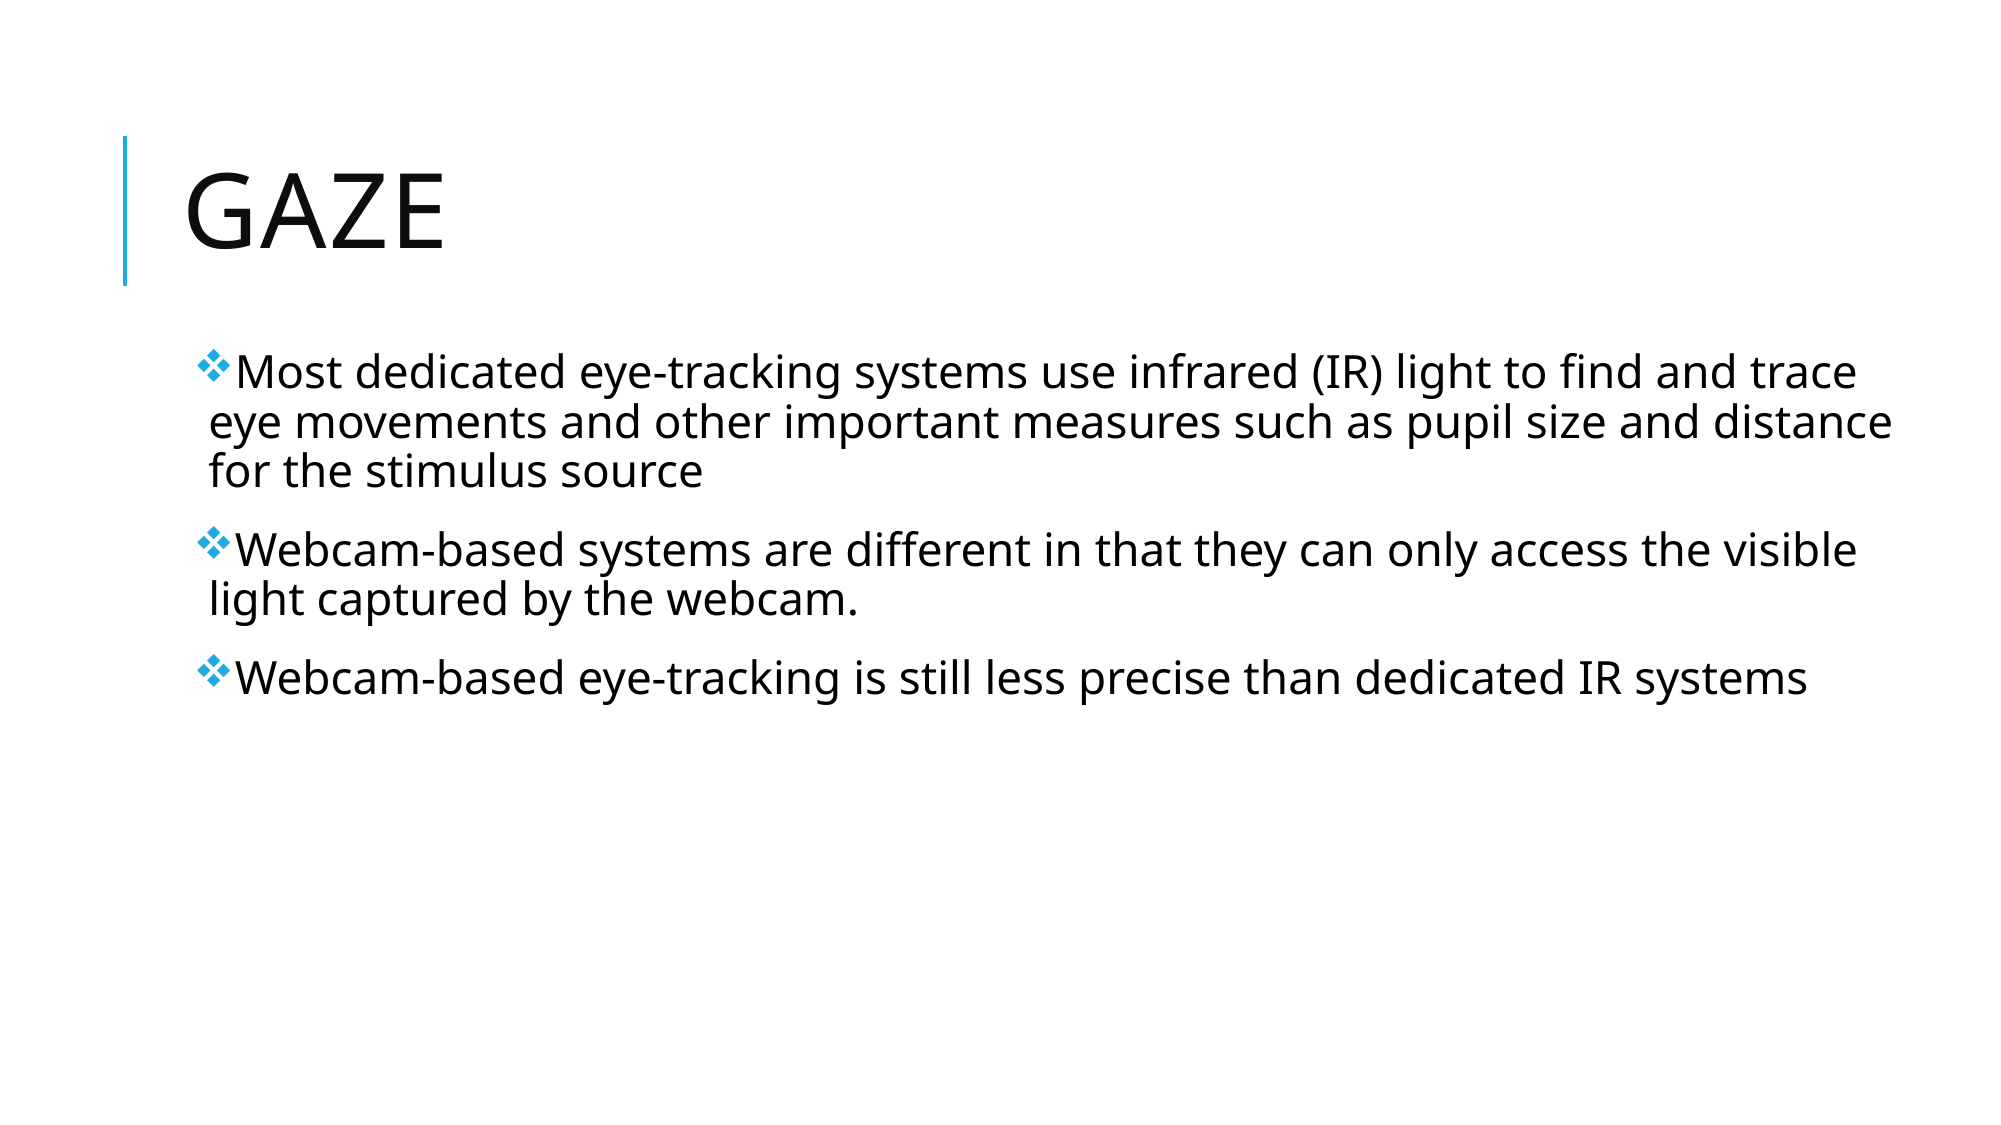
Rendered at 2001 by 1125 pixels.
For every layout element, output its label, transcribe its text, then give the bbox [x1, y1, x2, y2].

title Gaze [168, 96, 1763, 342]
list Most dedicated eye-tracking systems use infrared (IR) light to find and trace eye movements and other important measures such as pupil size and distance for the stimulus source Webcam-based systems are different in that they can only access the visible light captured by the webcam. Webcam-based eye-tracking is still less precise than dedicated IR systems [185, 341, 1923, 783]
